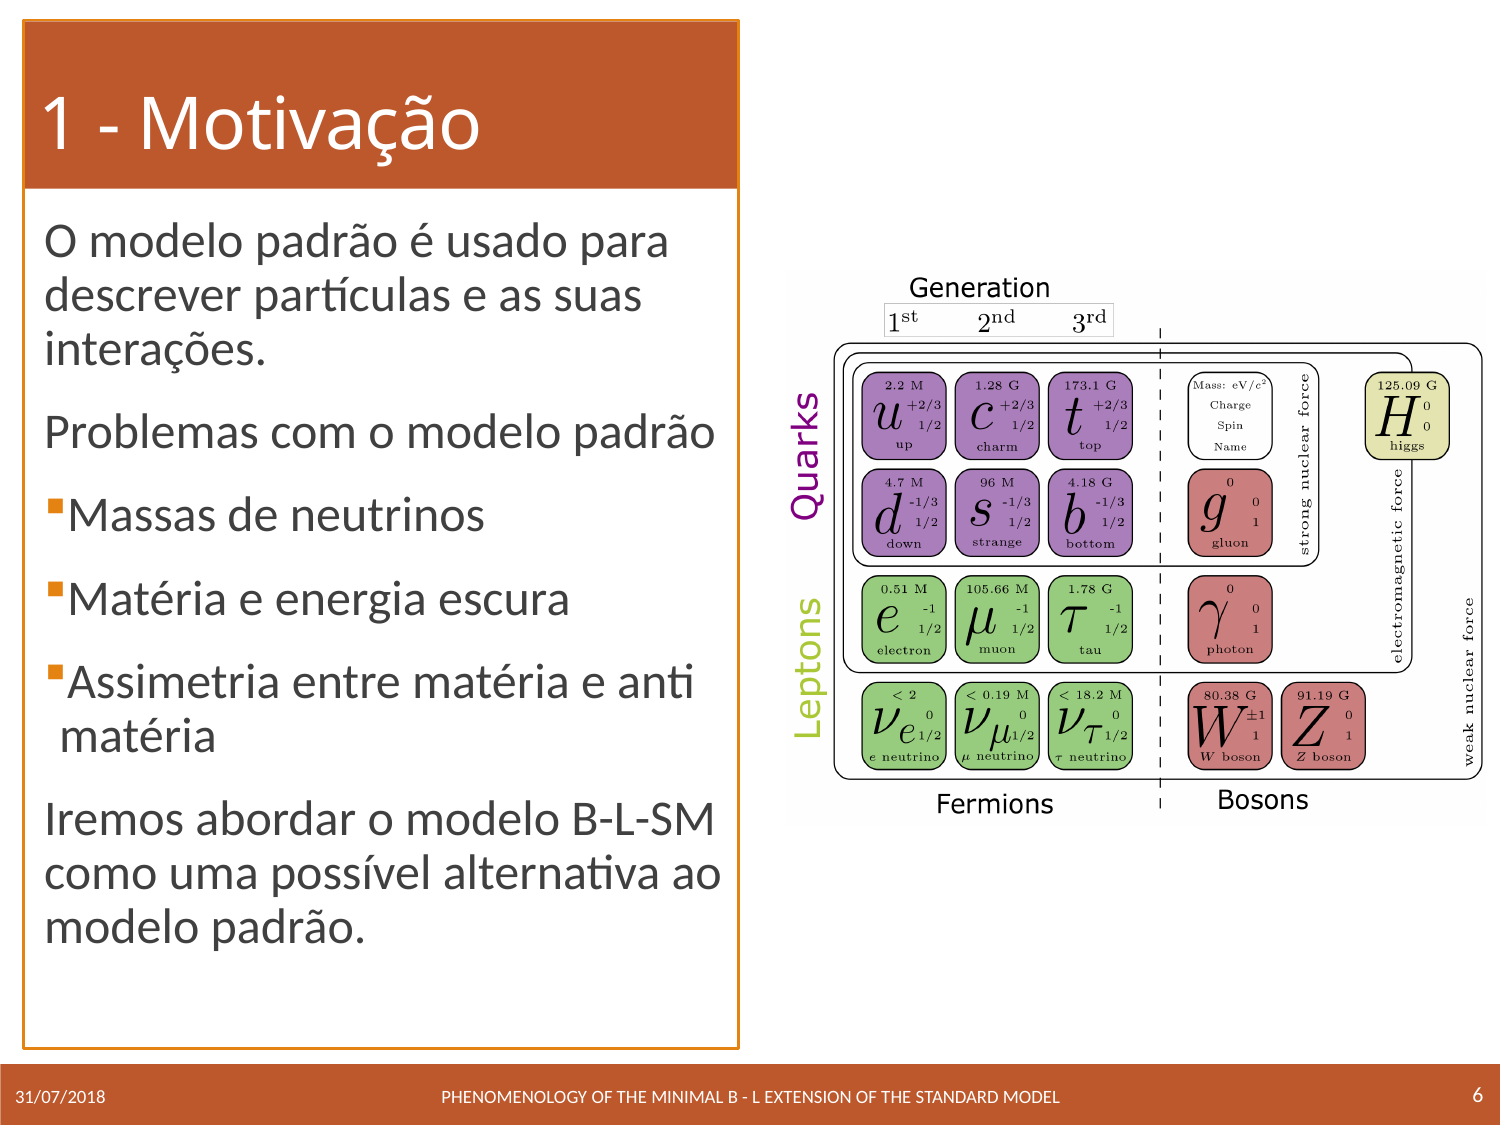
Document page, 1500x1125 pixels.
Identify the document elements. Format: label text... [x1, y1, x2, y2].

picture [784, 268, 1487, 827]
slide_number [0, 1066, 279, 1125]
slide_number 6 [1297, 1064, 1499, 1124]
title 1 - Motivação [23, 55, 745, 173]
list O modelo padrão é usado para descrever partículas e as suas interações. Problemas com o modelo padrão Massas de neutrinos Matéria e energia escura Assimetria entre matéria e anti matéria Iremos abordar o modelo B-L-SM como uma possível alternativa ao modelo padrão. [44, 206, 725, 1030]
footer Phenomenology of the minimal B - L extension of the Standard Model [279, 1066, 1222, 1125]
